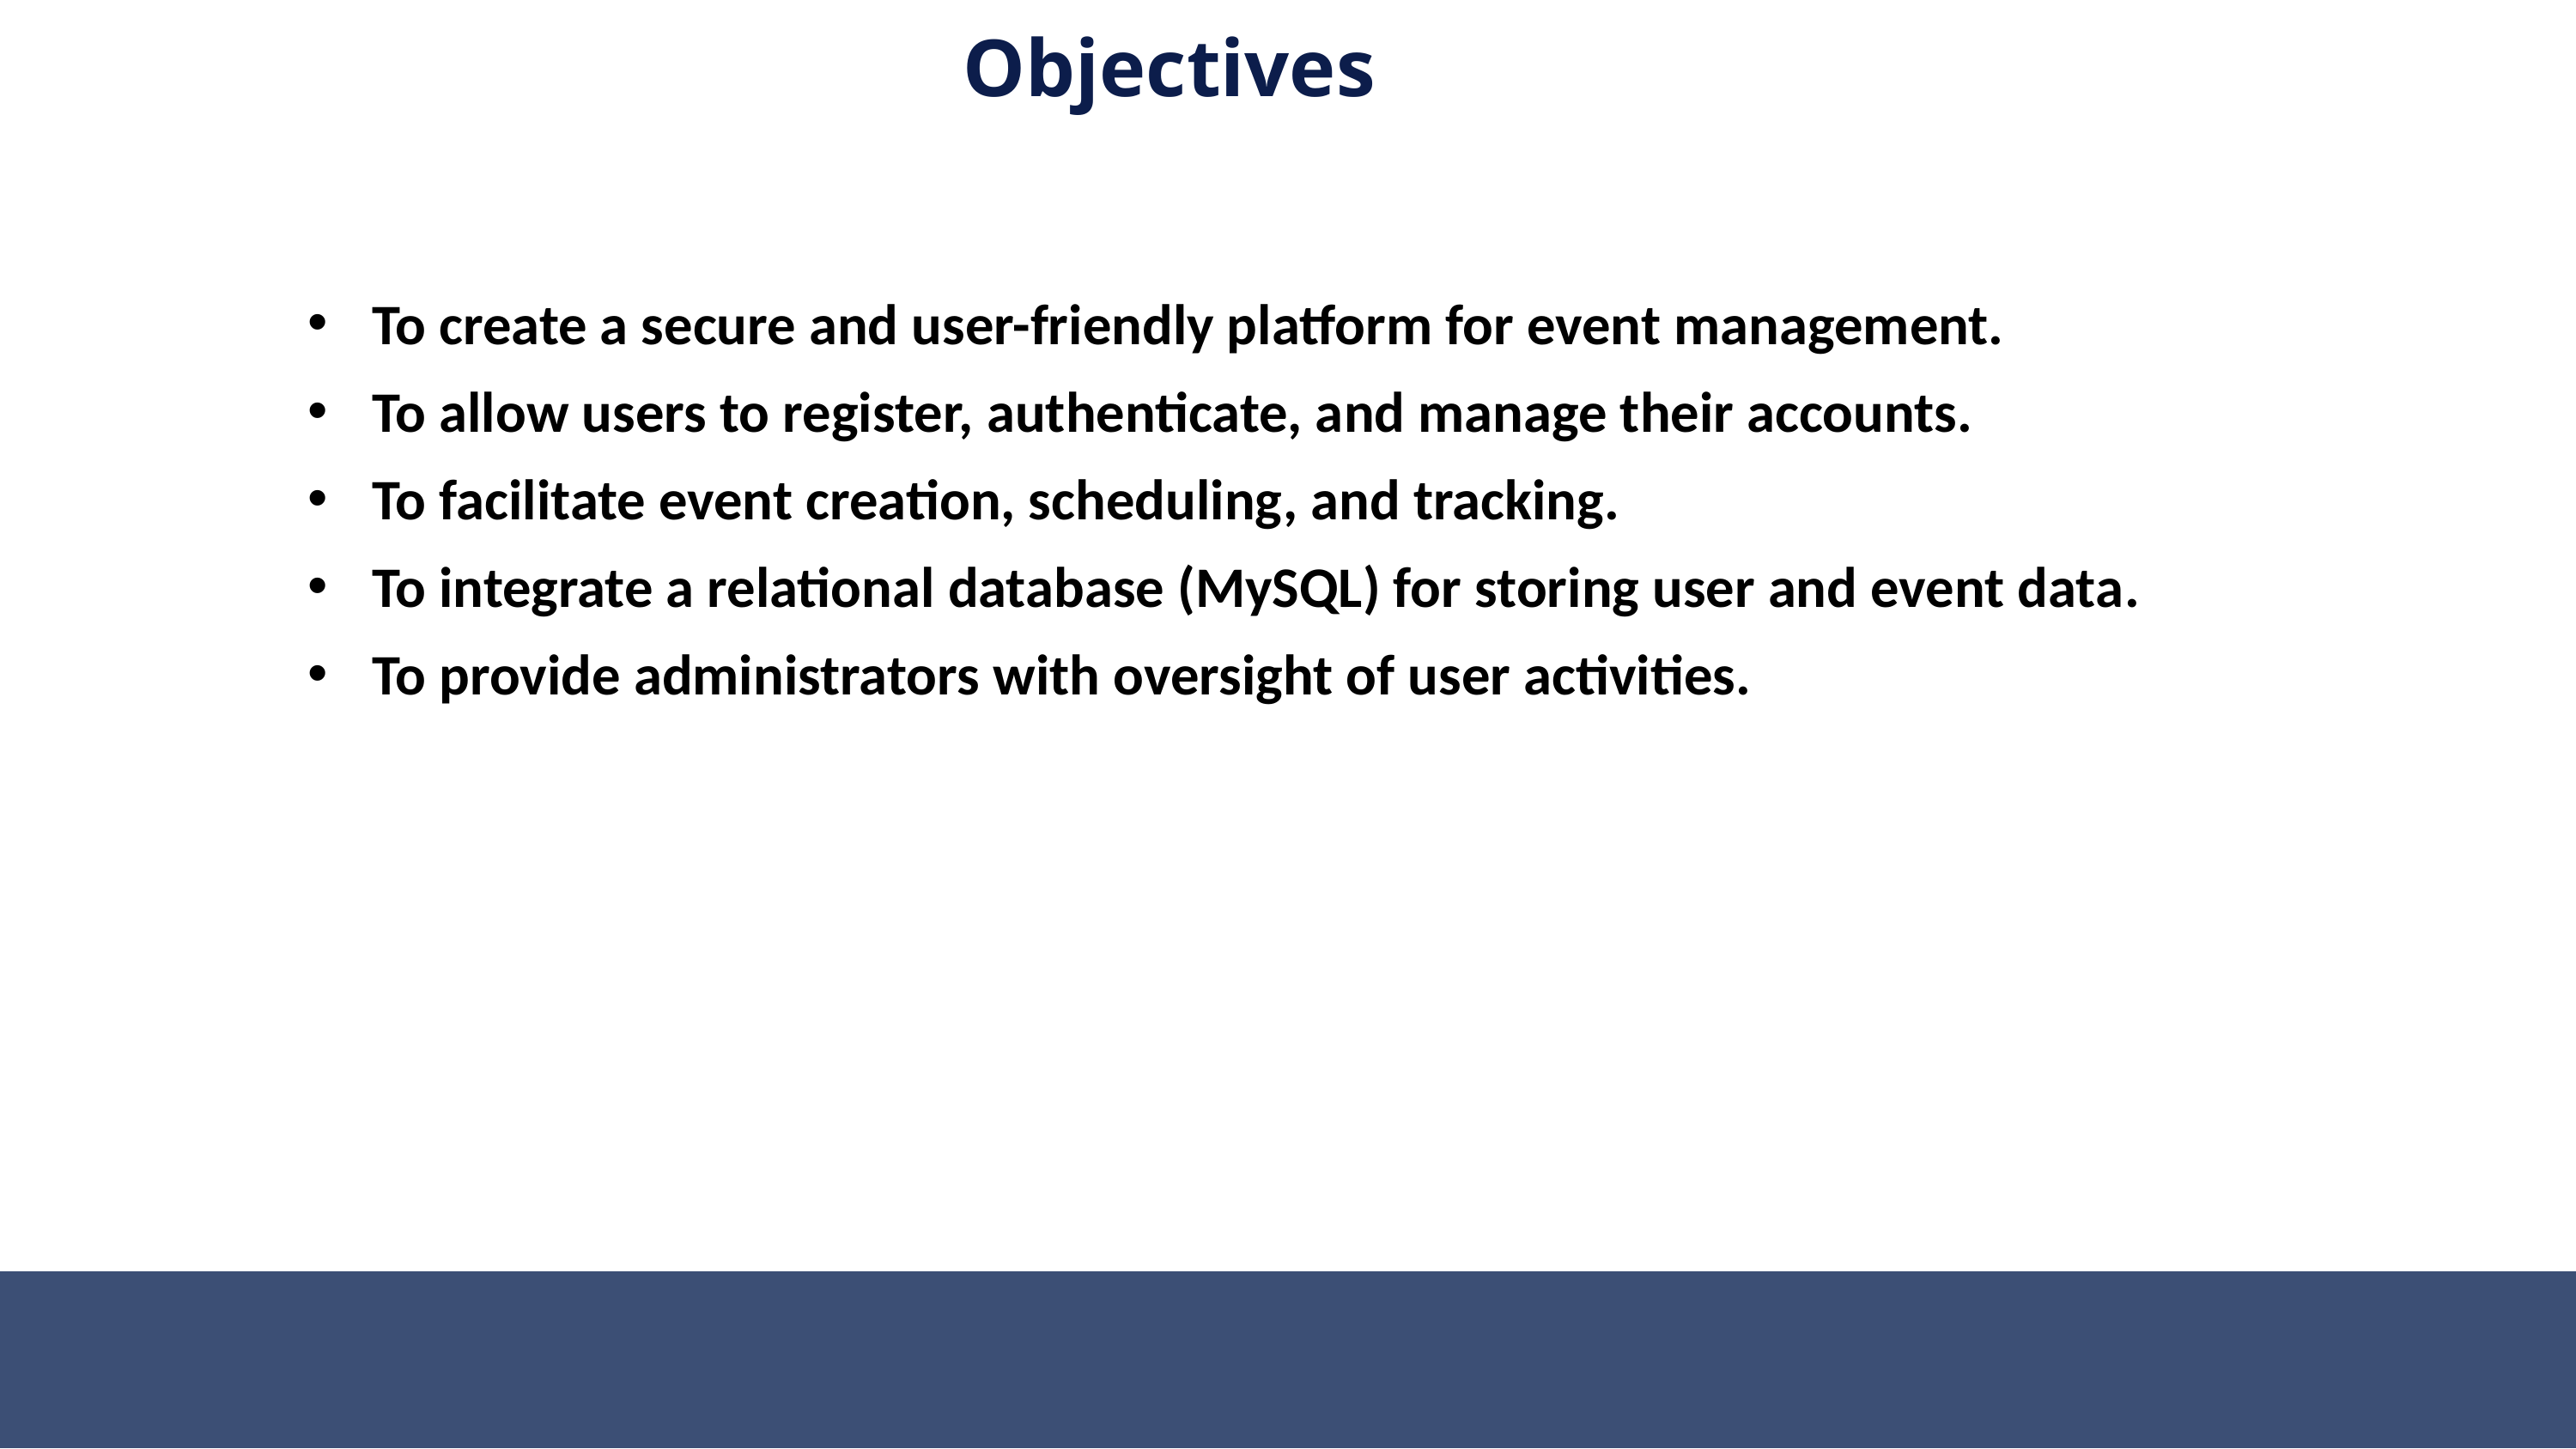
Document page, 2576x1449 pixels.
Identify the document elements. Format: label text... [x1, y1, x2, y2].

text_box [644, 609, 1900, 684]
text_box [901, 530, 2190, 631]
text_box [0, 1262, 2576, 1449]
text_box To create a secure and user-friendly platform for event management. To allow users to register, authenticate, and manage their accounts. To facilitate event creation, scheduling, and tracking. To integrate a relational database (MySQL) for storing user and event data. To provide administrators with oversight of user activities. [243, 227, 2333, 707]
text_box Objectives [963, 0, 1441, 112]
